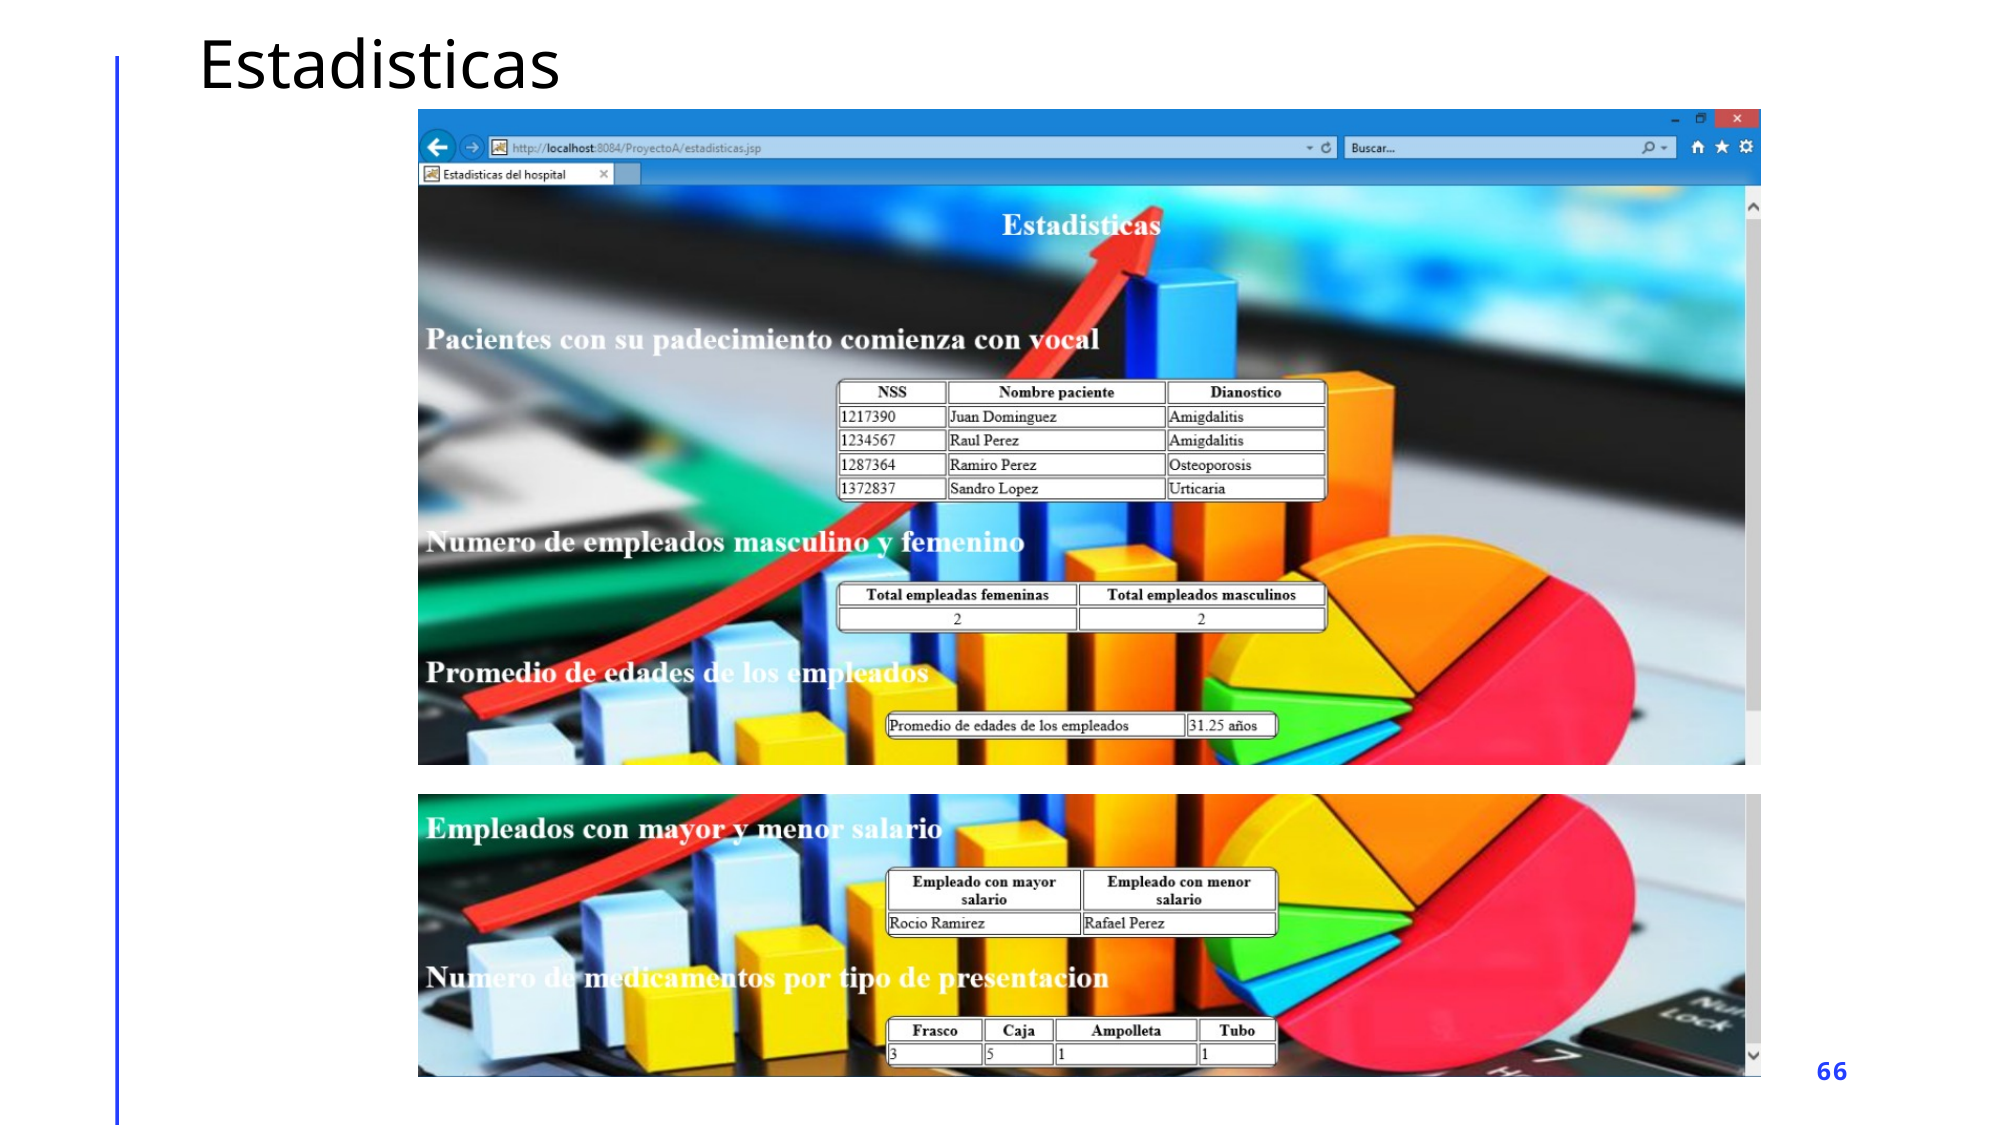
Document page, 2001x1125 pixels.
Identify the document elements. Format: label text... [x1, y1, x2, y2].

slide_number 66 [1412, 1042, 1863, 1103]
title Estadisticas [183, 25, 1022, 110]
picture [418, 794, 1761, 1077]
picture [418, 109, 1761, 765]
picture [1312, 743, 1329, 749]
